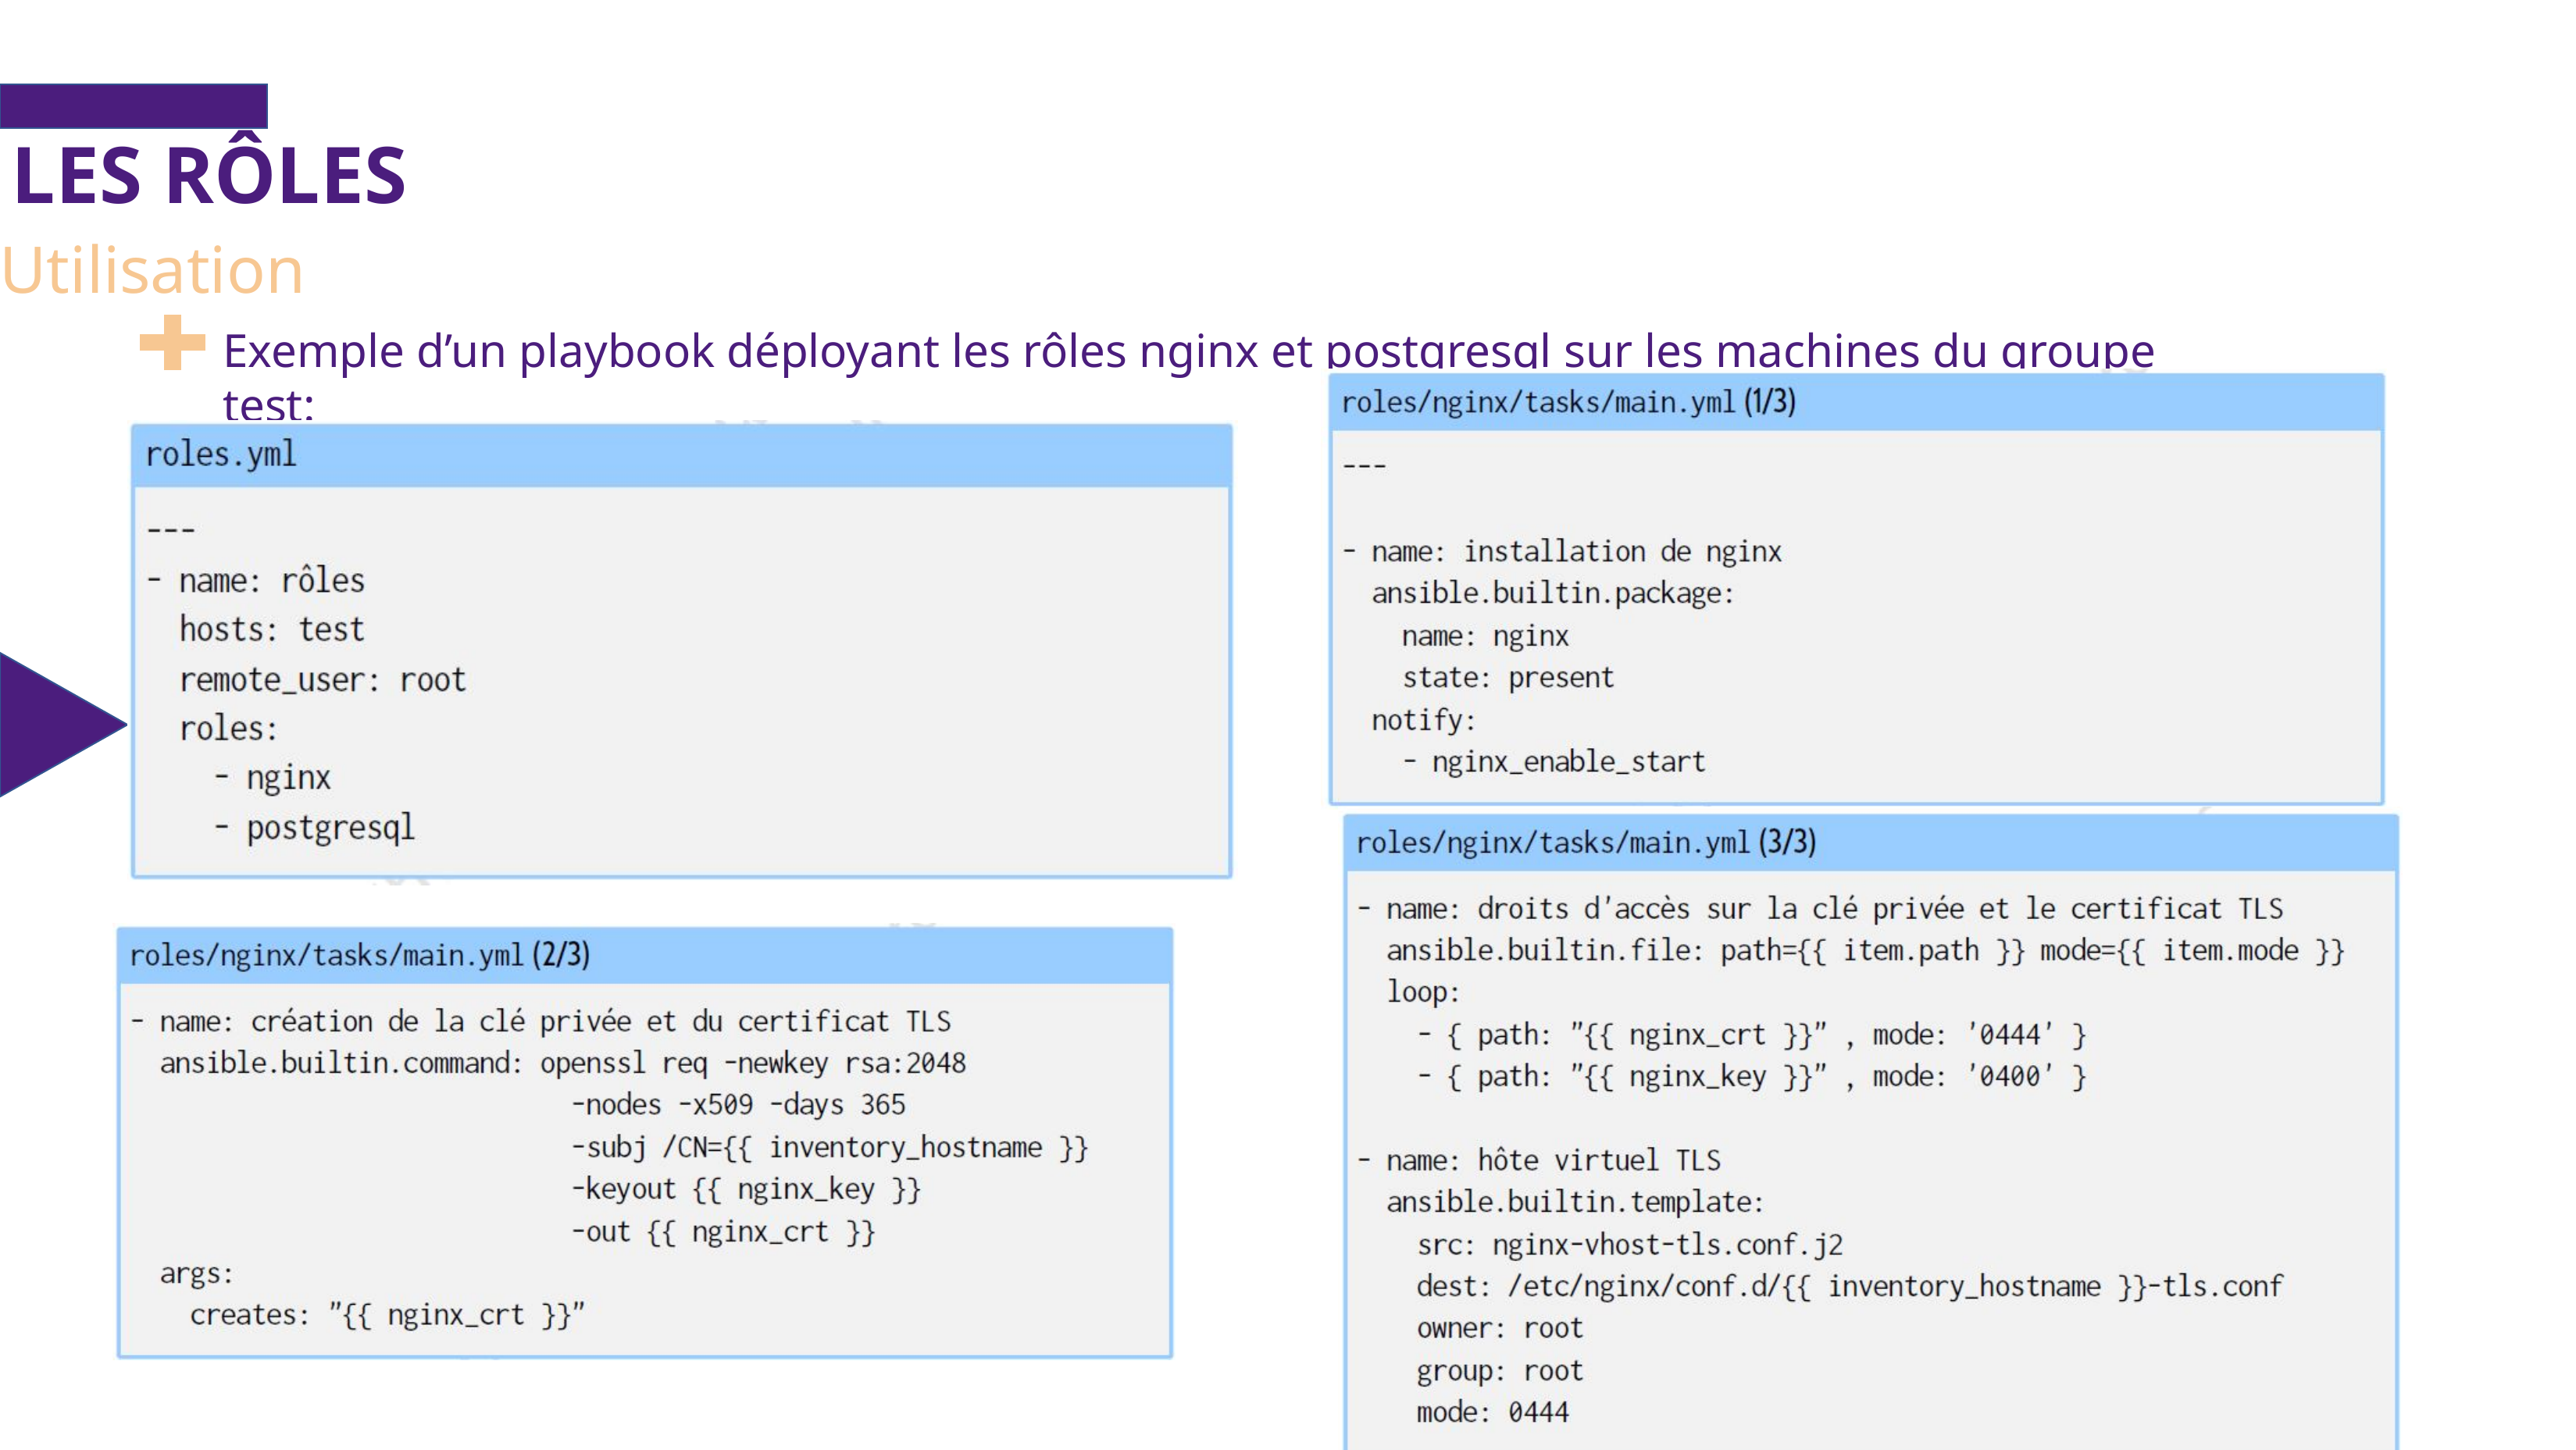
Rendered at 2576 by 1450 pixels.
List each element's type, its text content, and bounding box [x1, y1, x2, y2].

text_box Utilisation [0, 223, 318, 312]
text_box [138, 313, 207, 372]
text_box LES RÔLES [0, 119, 1288, 225]
picture [127, 420, 1238, 885]
text_box Exemple d’un playbook déployant les rôles nginx et postgresql sur les machines du groupe test: [211, 315, 2245, 437]
picture [1321, 369, 2403, 1450]
text_box [0, 651, 127, 798]
text_box [0, 84, 268, 129]
picture [112, 923, 1176, 1360]
